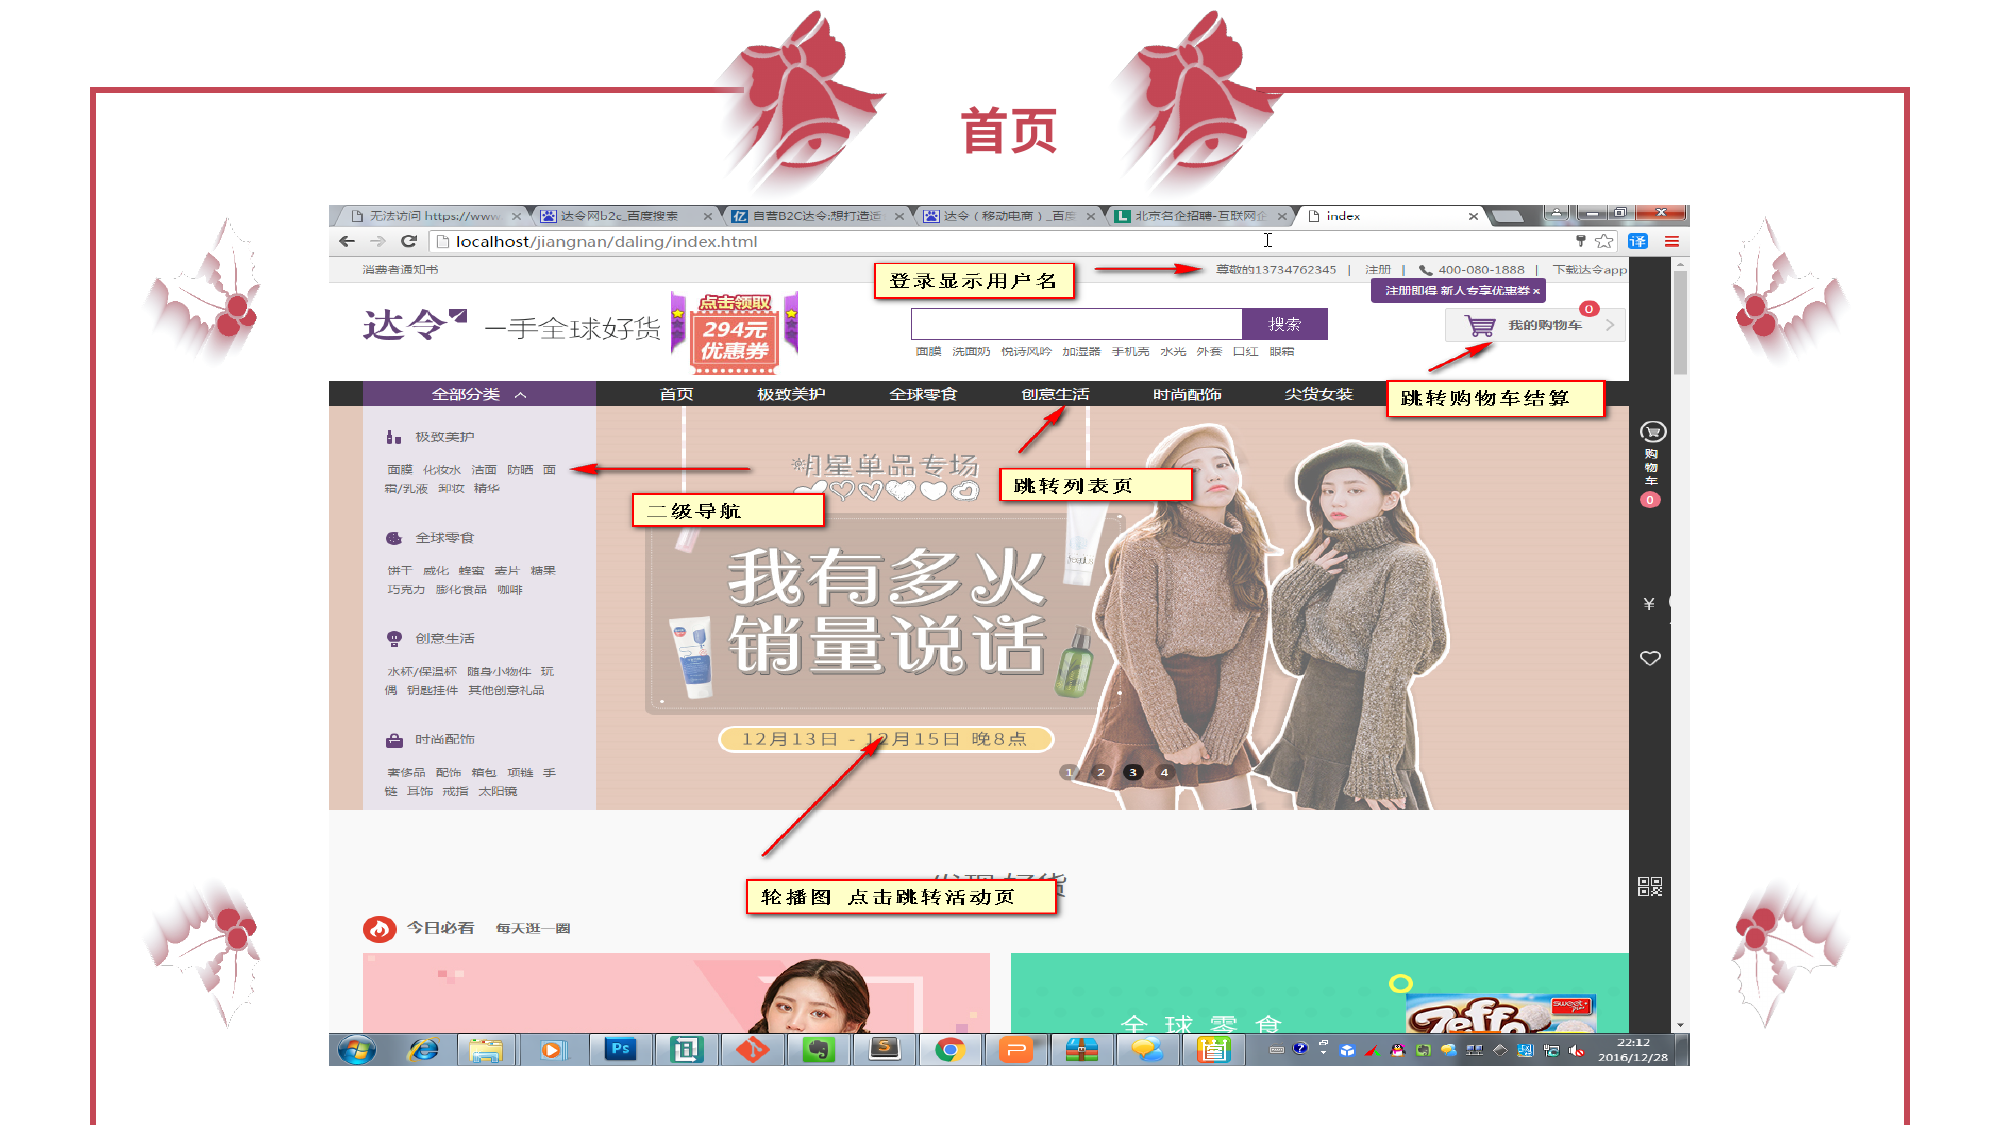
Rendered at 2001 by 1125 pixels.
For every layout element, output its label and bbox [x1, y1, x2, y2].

picture [1723, 875, 1851, 1040]
text_box [92, 89, 1907, 1125]
picture [140, 205, 268, 370]
picture [1723, 205, 1851, 370]
picture [329, 0, 1690, 1066]
picture [140, 875, 268, 1040]
